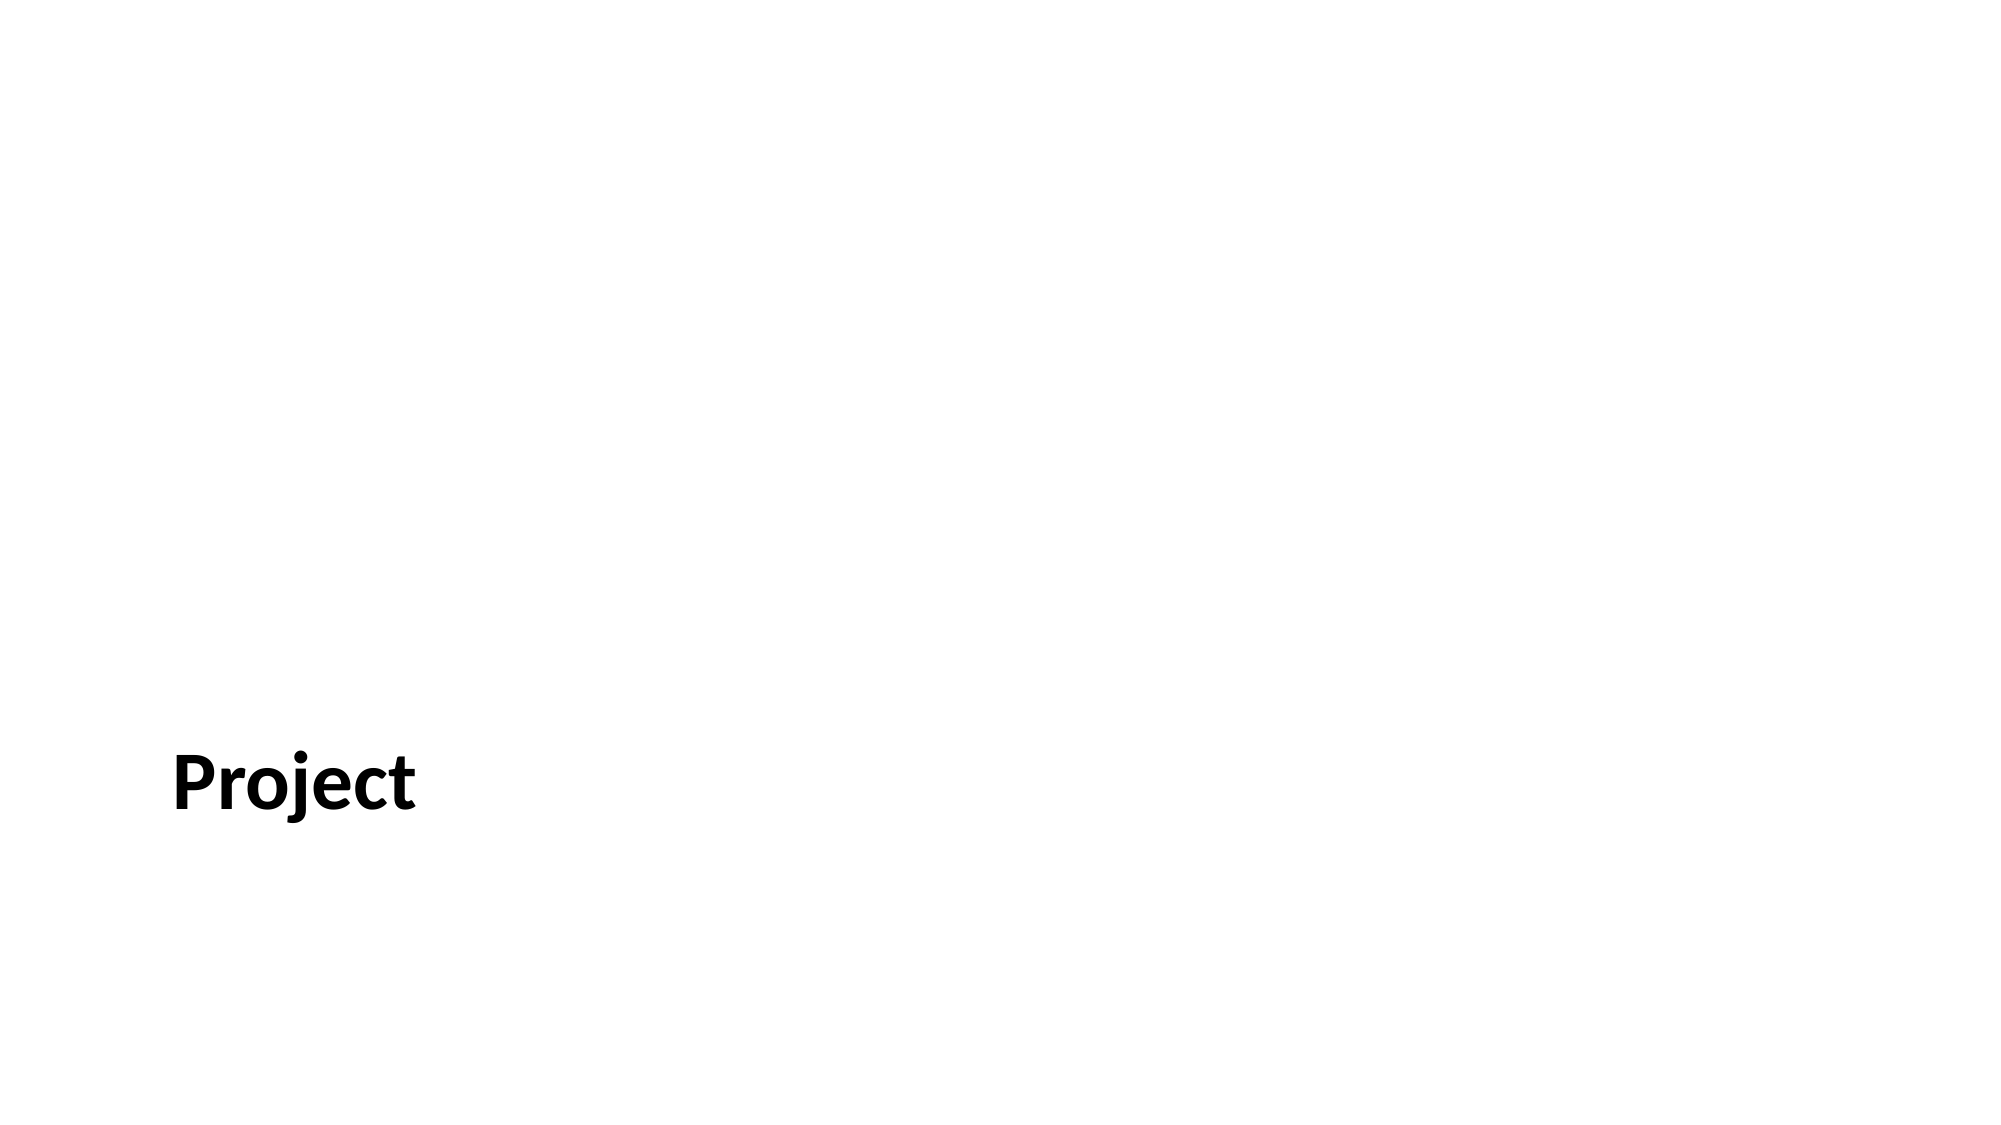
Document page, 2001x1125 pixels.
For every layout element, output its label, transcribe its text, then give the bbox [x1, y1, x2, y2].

title Project [157, 722, 1858, 947]
